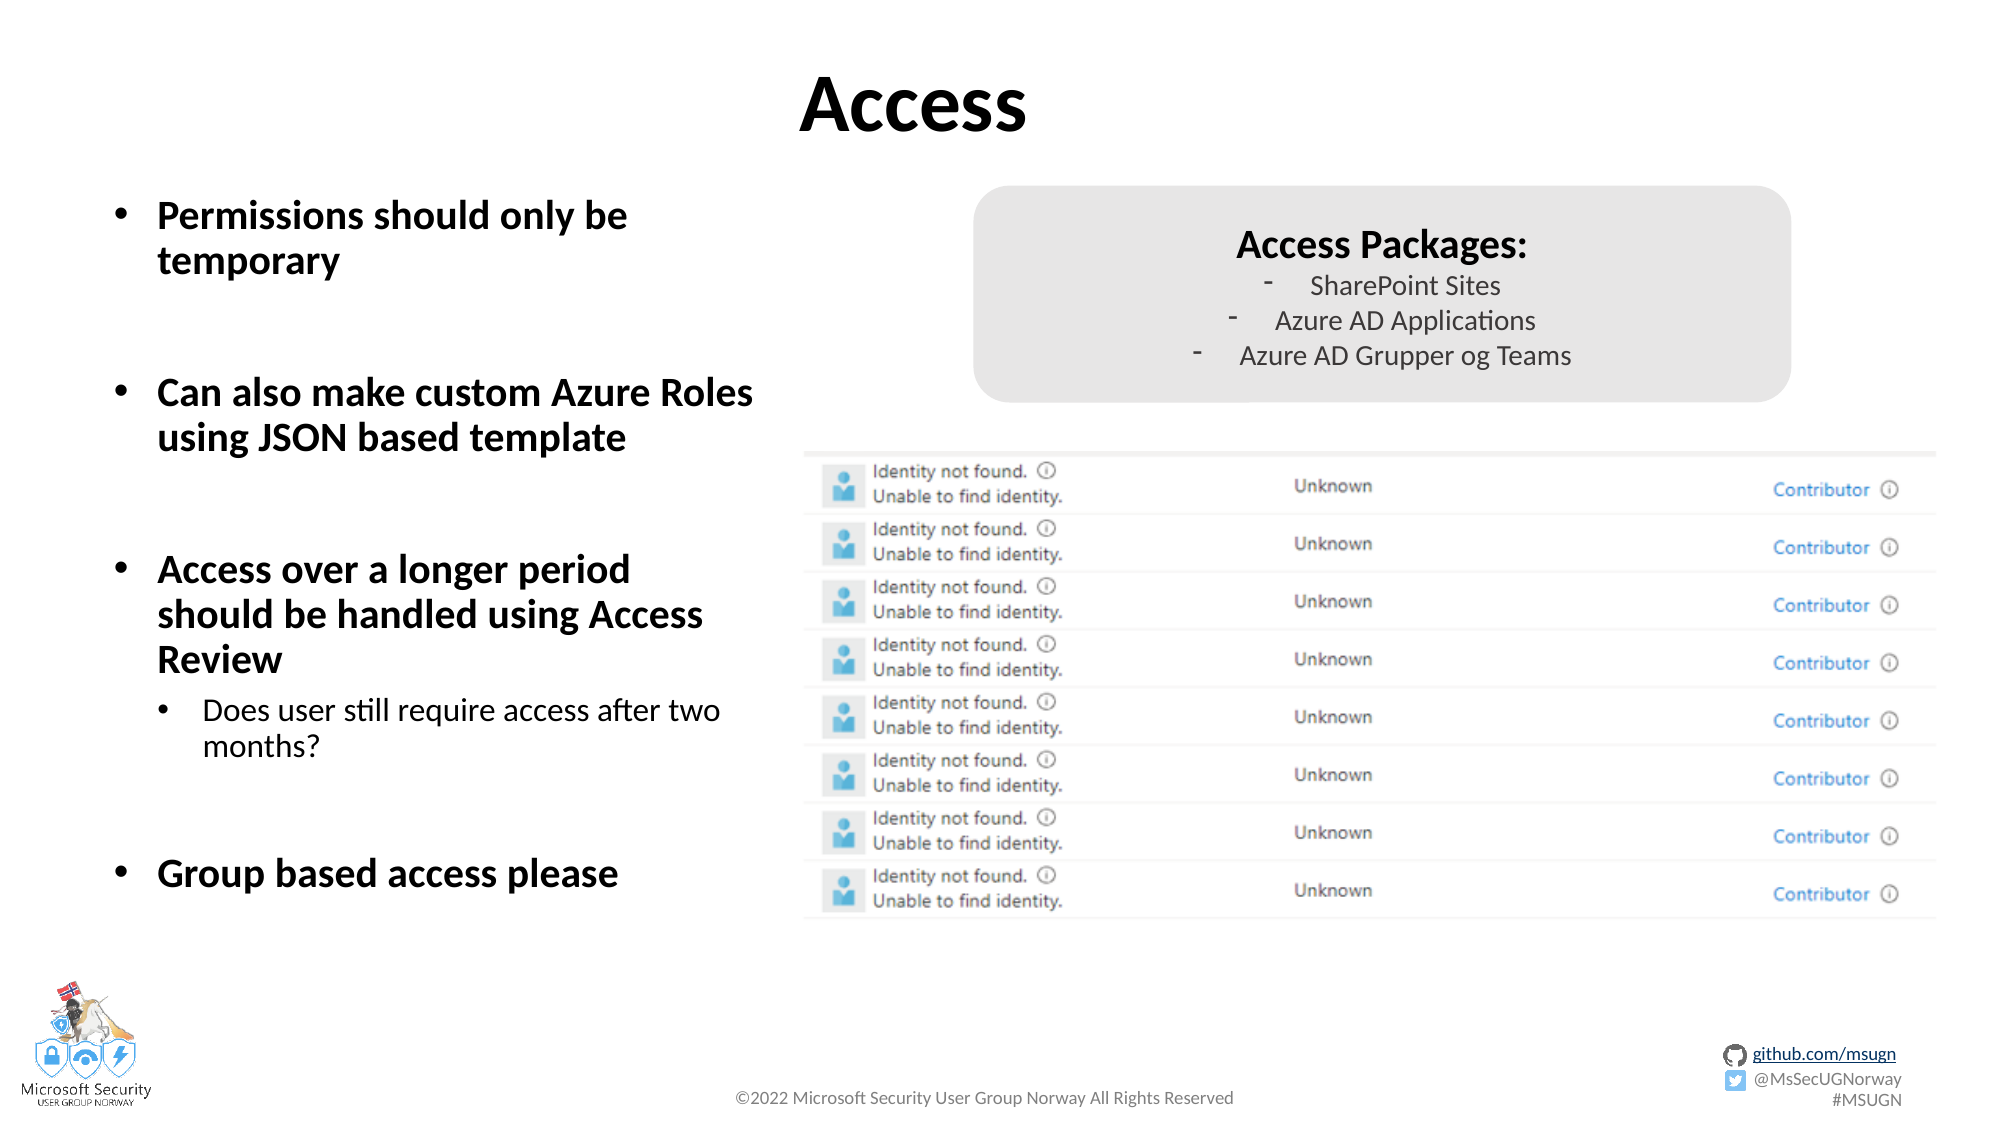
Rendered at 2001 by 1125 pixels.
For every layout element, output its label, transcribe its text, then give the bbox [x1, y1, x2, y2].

text_box Generation 1 [1725, 1070, 1746, 1091]
text_box Access Packages: SharePoint Sites Azure AD Applications Azure AD Grupper og Teams [972, 184, 1793, 404]
text_box Access [784, 40, 2000, 156]
picture [784, 451, 1991, 923]
table_cell 30 Days (AAD P1) [1723, 1043, 1747, 1067]
list Permissions should only be temporary Can also make custom Azure Roles using JSON based template Access over a longer period should be handled using Access Review Does user still require access after two months? Group based access please [101, 44, 768, 965]
